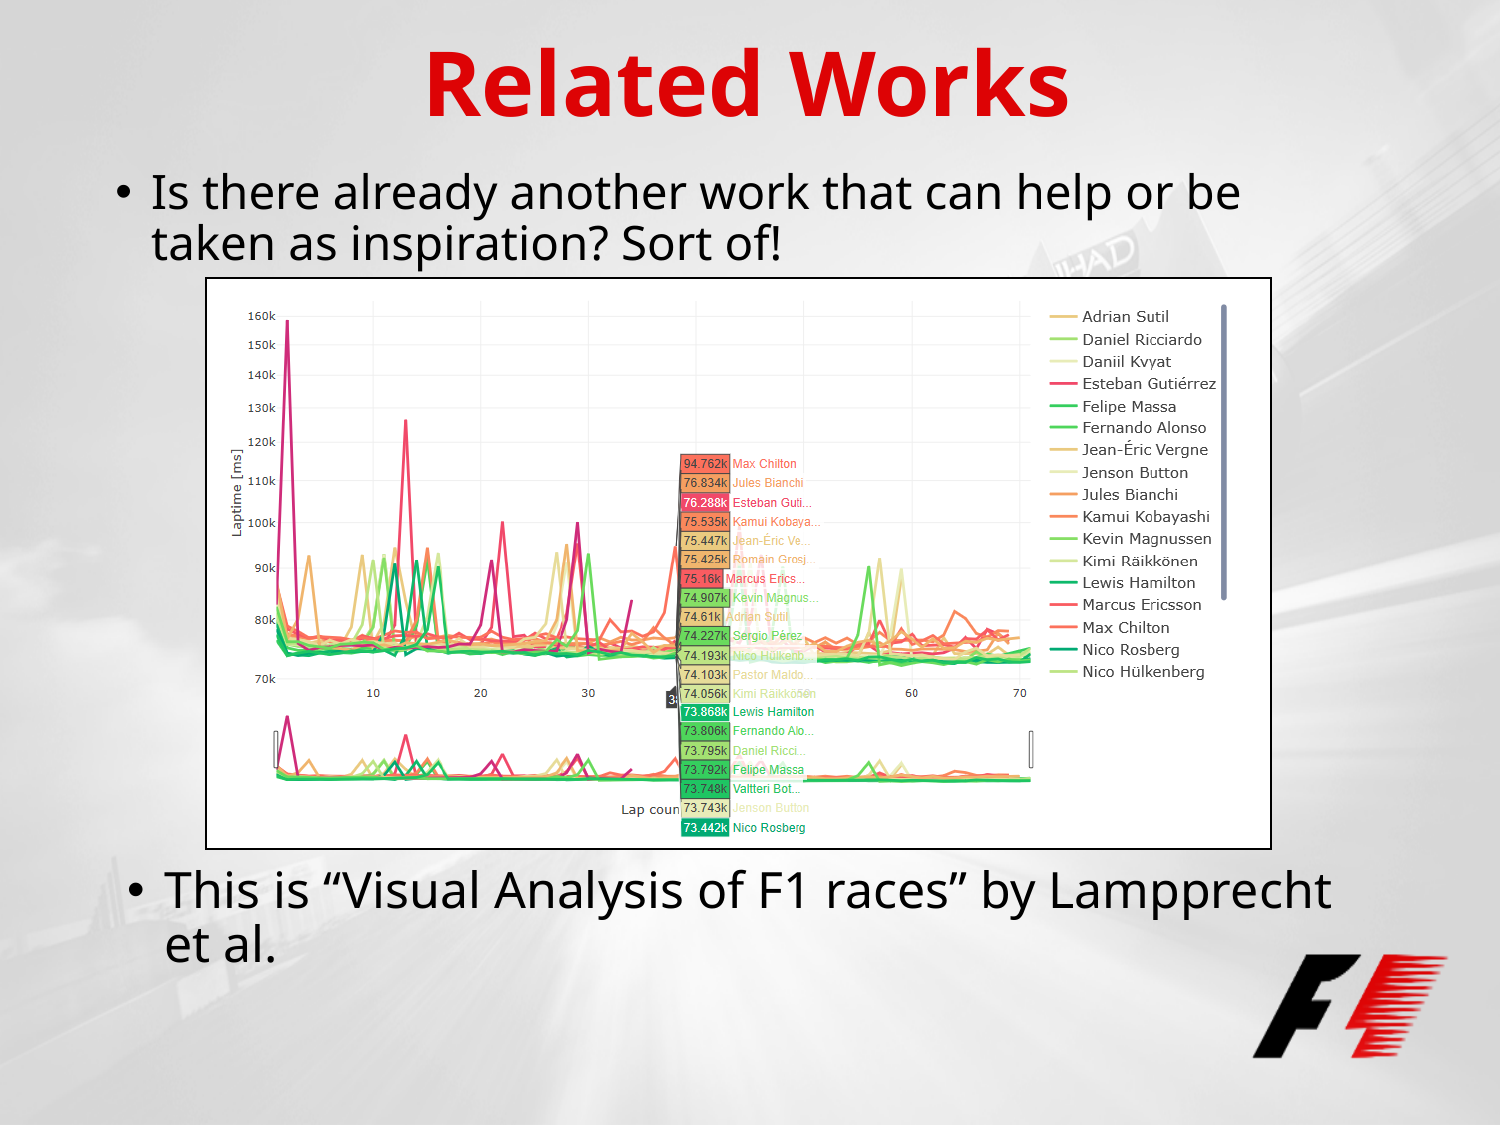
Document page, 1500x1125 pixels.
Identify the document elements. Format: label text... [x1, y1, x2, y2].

picture [0, 0, 1500, 1125]
list Is there already another work that can help or be taken as inspiration? Sort of! [100, 160, 1395, 279]
text_box This is “Visual Analysis of F1 races” by Lampprecht et al. [112, 857, 1406, 1000]
title Related Works [100, 30, 1395, 144]
